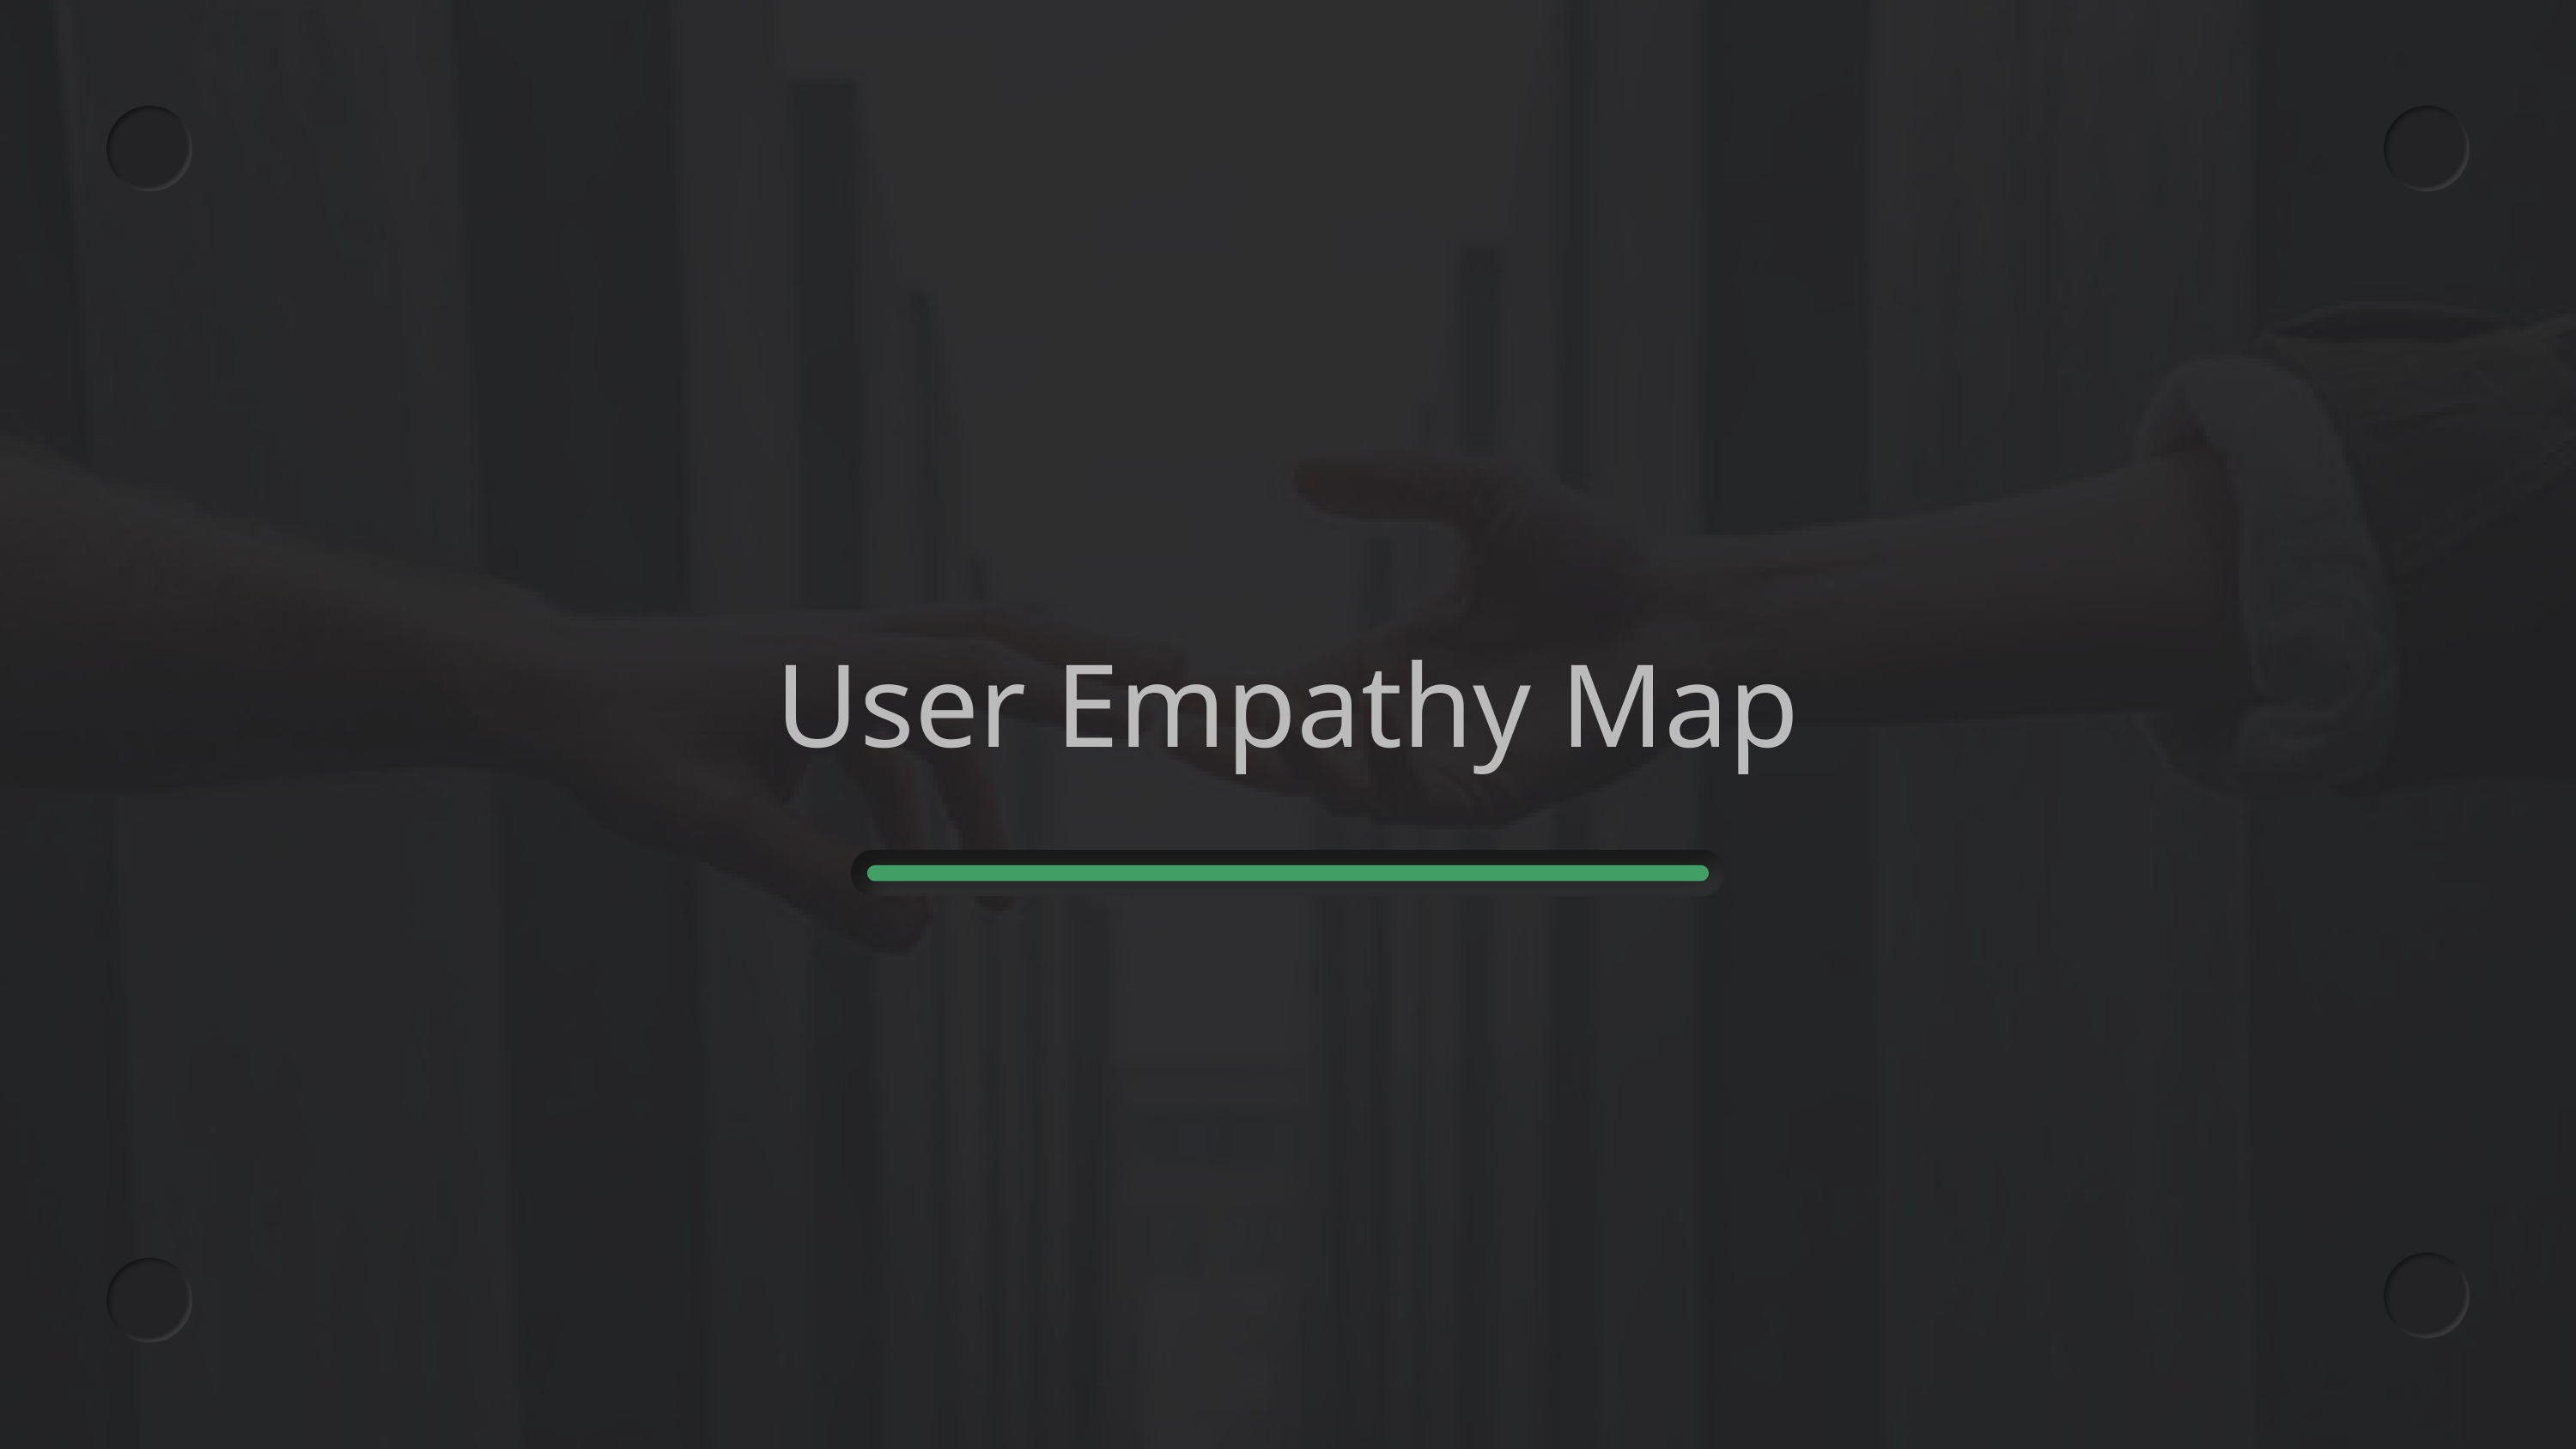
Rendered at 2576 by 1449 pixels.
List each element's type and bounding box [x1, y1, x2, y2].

text_box [572, 633, 2003, 896]
picture [0, 0, 2576, 1449]
